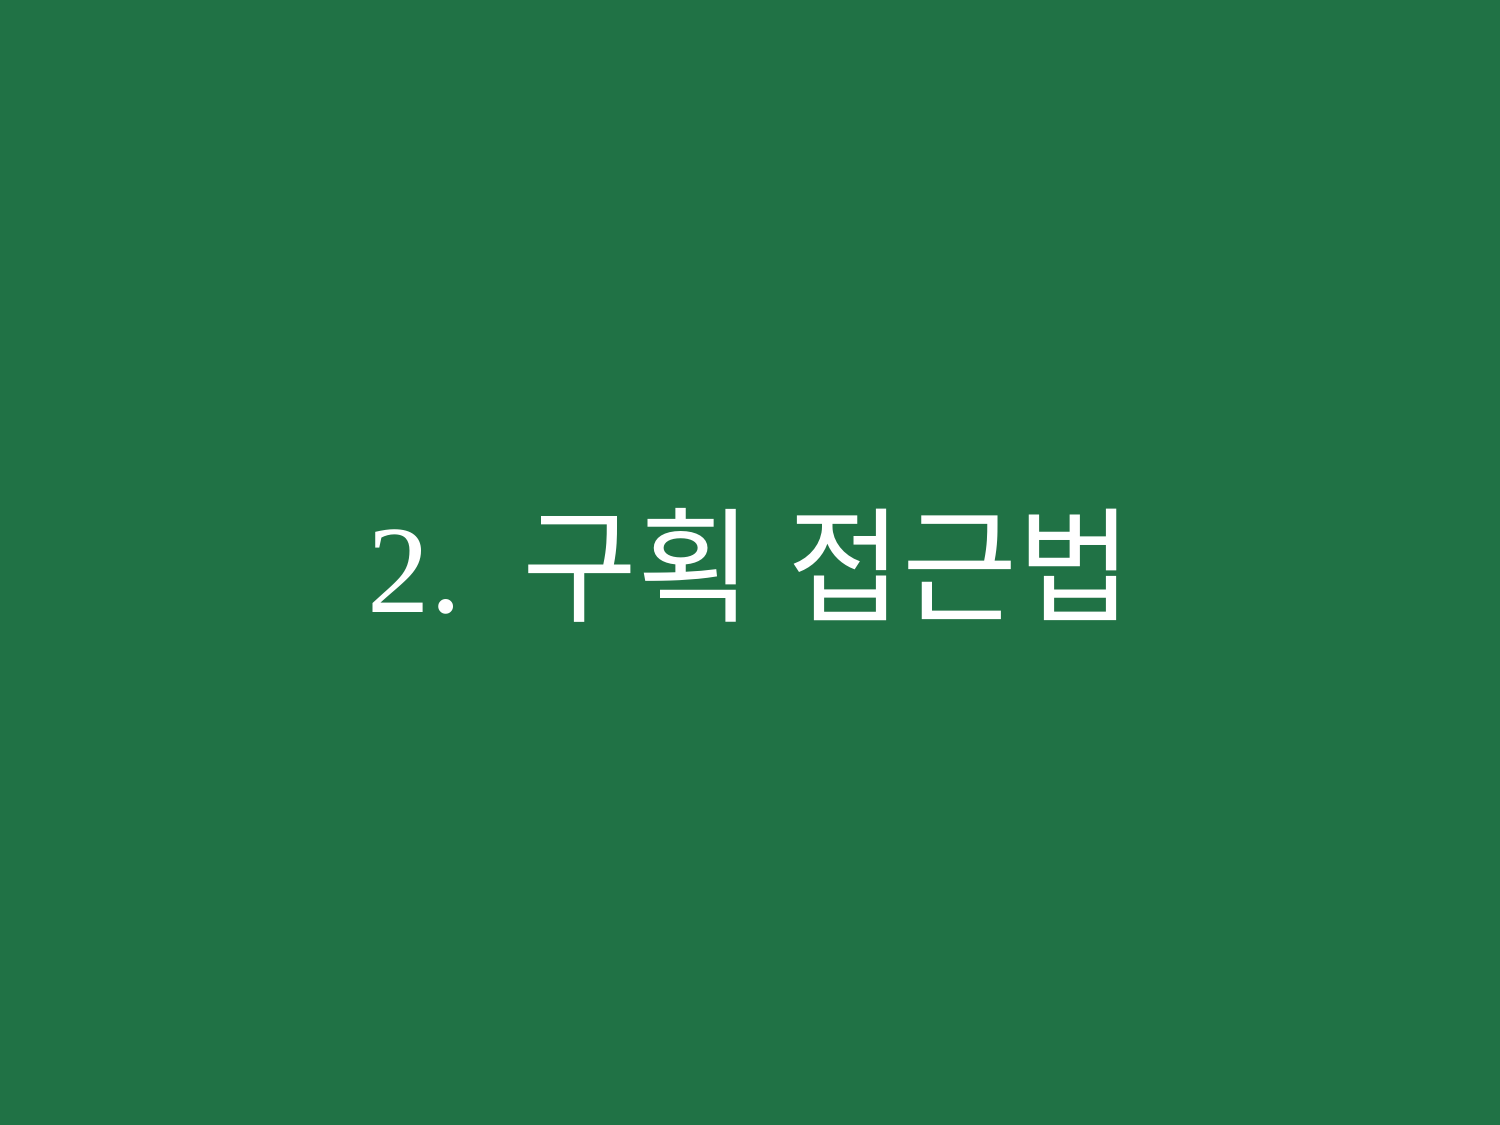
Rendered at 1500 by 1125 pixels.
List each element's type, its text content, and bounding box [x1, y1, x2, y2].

text_box 2. 구획 접근법 [0, 0, 1500, 1125]
